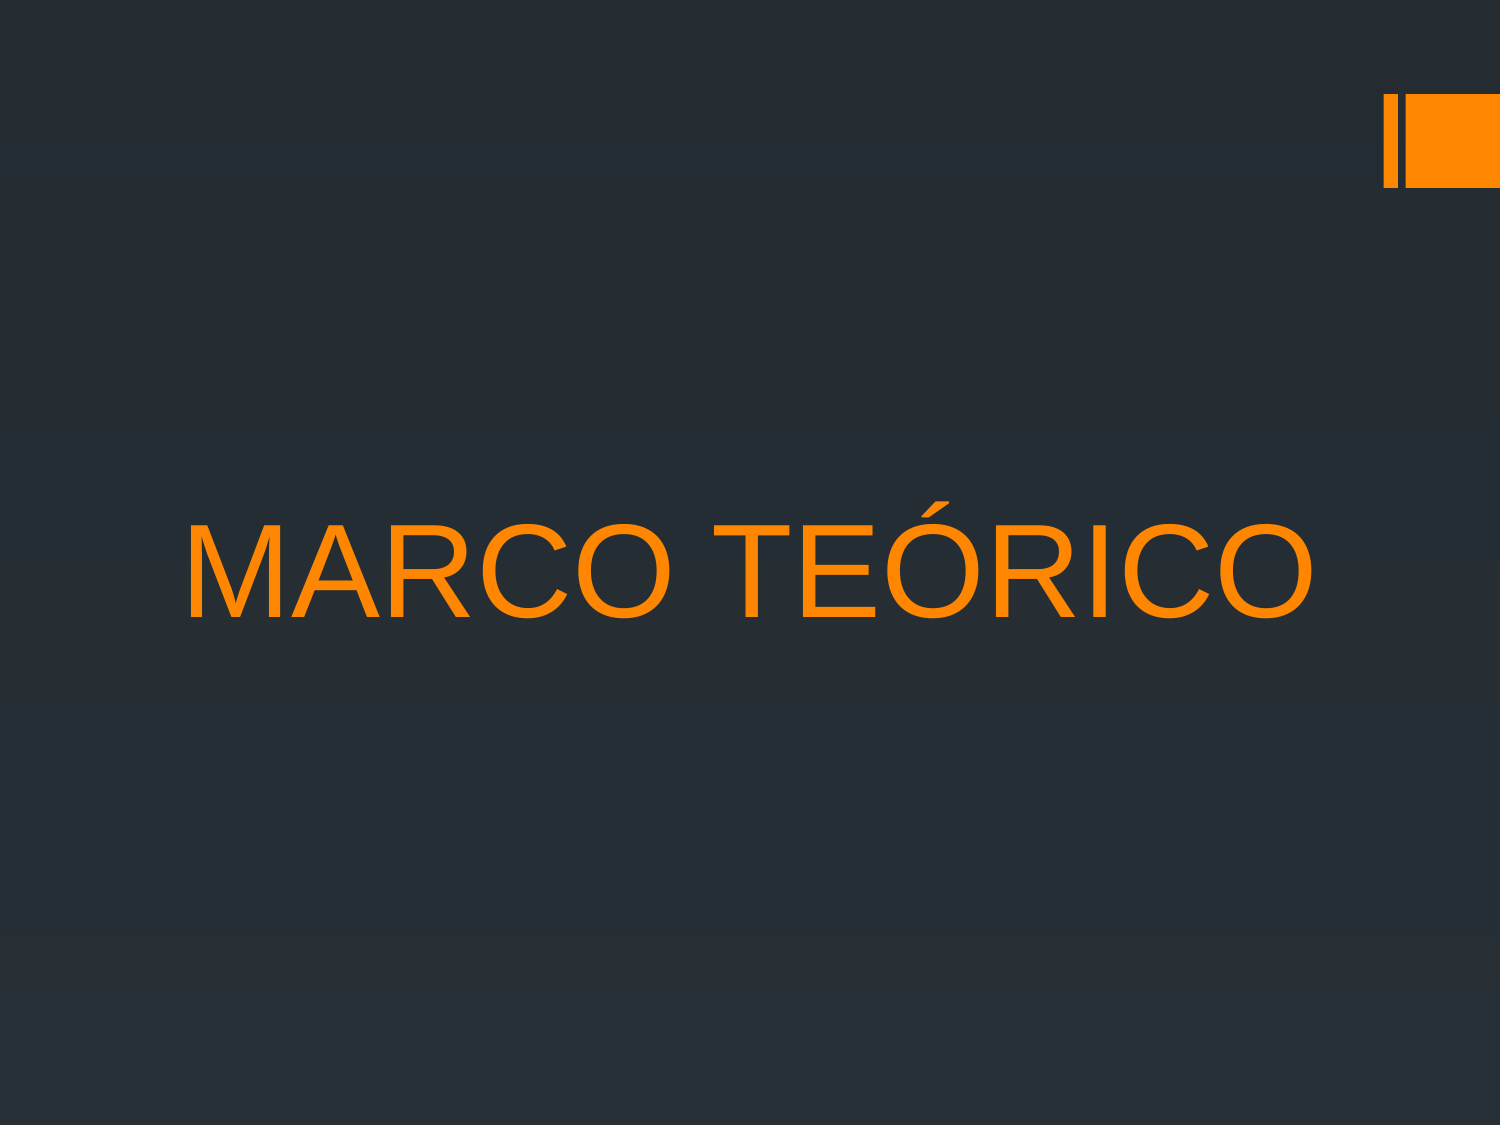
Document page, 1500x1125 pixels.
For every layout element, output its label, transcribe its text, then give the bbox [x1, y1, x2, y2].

title MARCO TEÓRICO [150, 473, 1350, 652]
